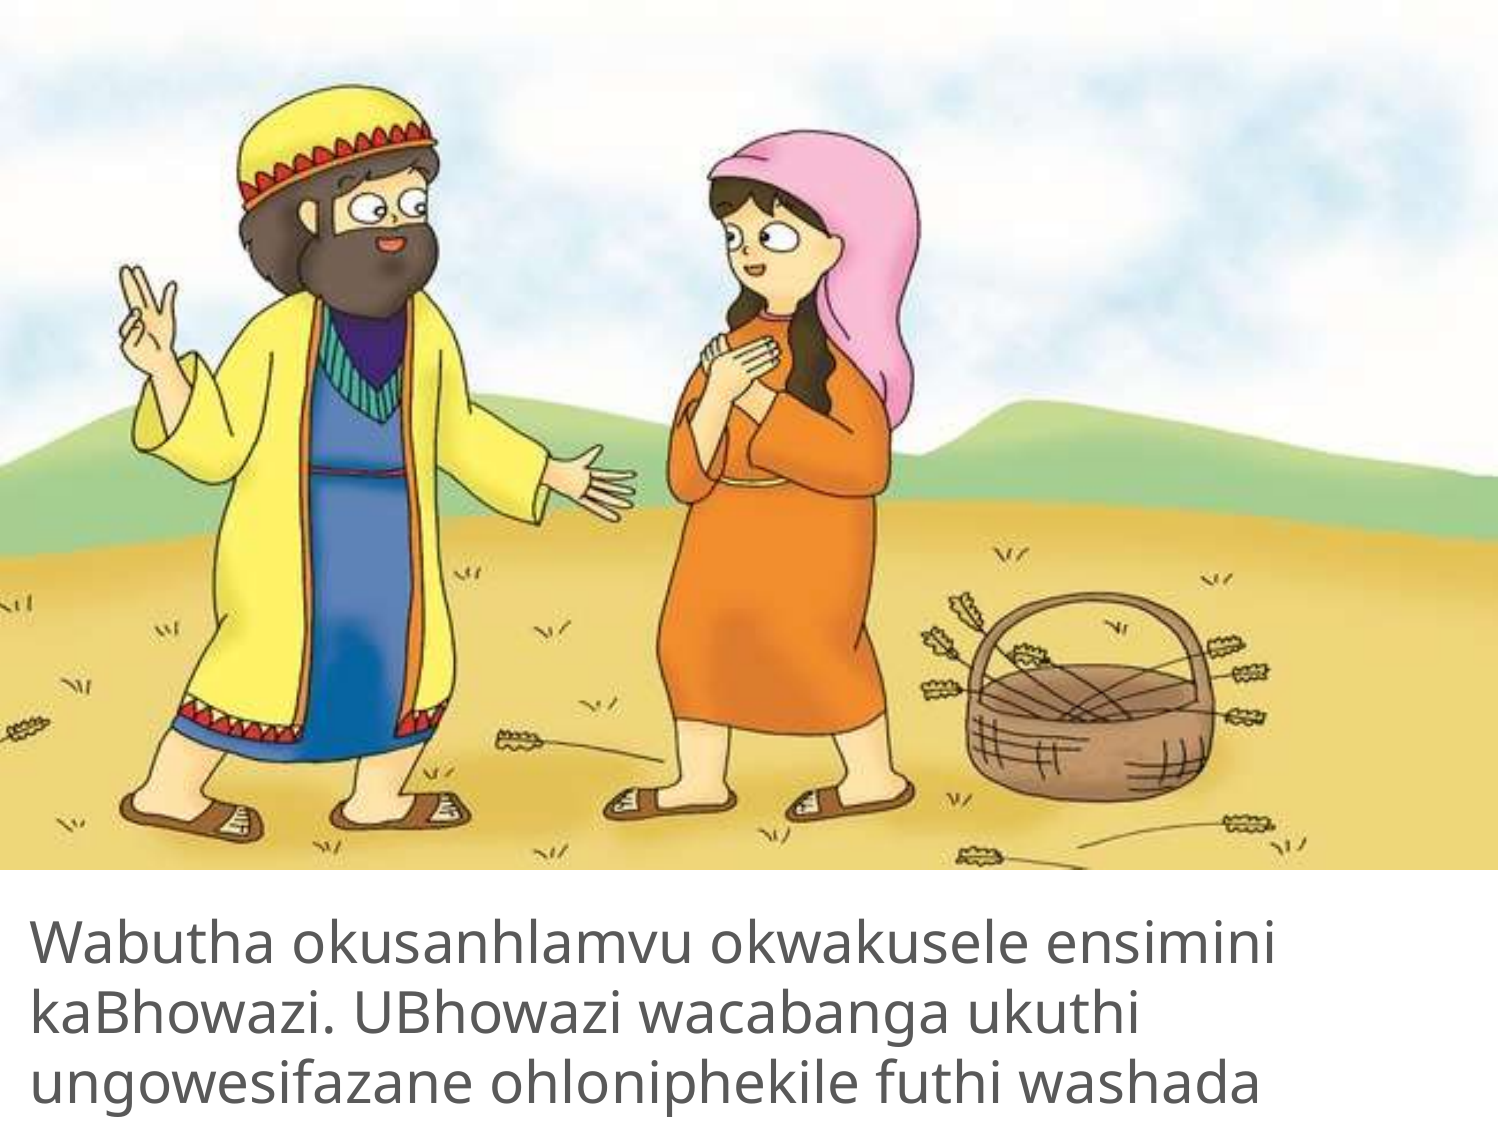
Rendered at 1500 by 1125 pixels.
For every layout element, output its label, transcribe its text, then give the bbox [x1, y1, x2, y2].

text_box Wabutha okusanhlamvu okwakusele ensimini kaBhowazi. UBhowazi wacabanga ukuthi ungowesifazane ohloniphekile futhi washada noRuthe. [14, 897, 1500, 1125]
picture [0, 0, 1498, 870]
